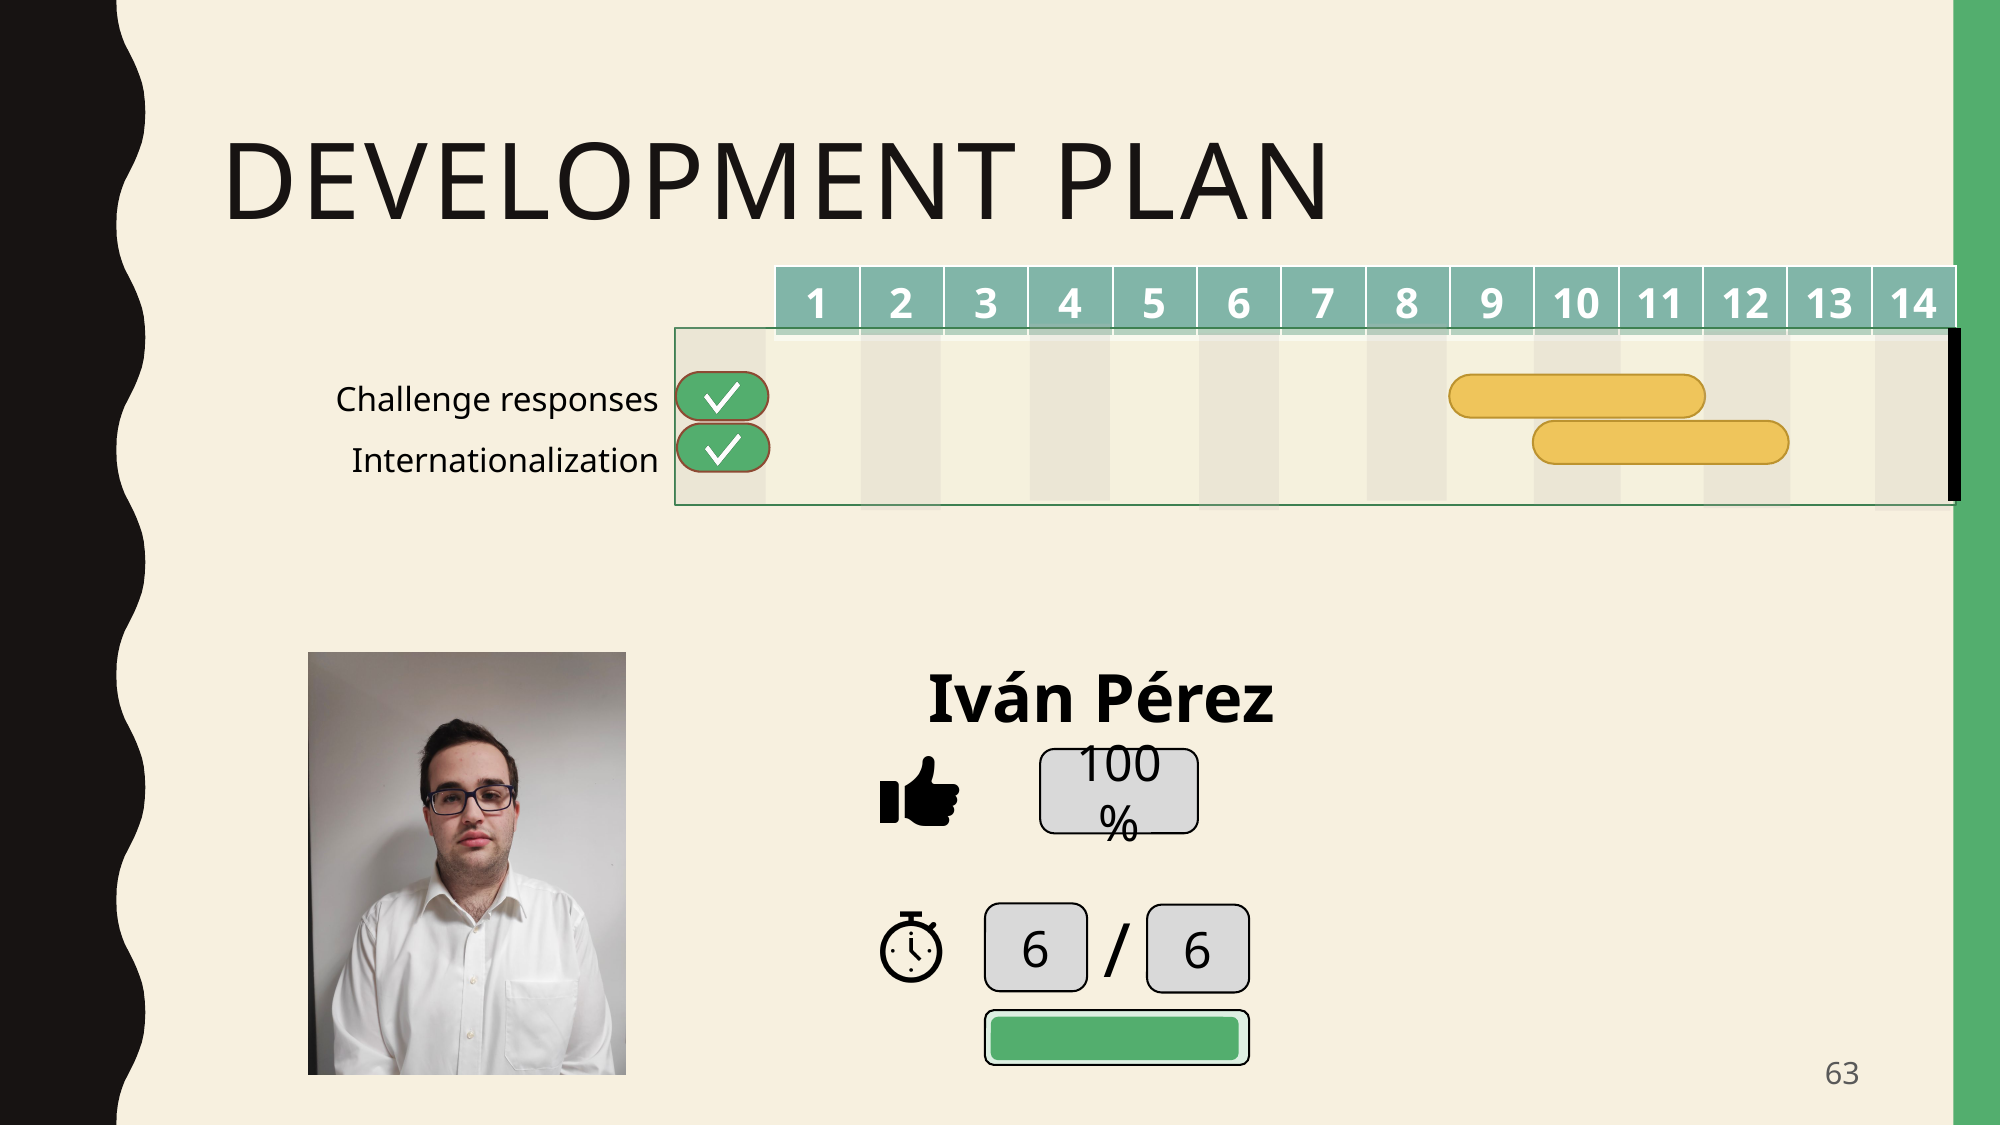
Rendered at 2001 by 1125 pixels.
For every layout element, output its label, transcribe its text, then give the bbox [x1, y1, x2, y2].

text_box / [1088, 910, 1146, 1001]
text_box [674, 323, 1956, 511]
table_header 1 [776, 267, 859, 323]
slide_number 62 [1412, 1045, 1875, 1103]
picture [308, 652, 626, 1075]
table_header 10 [1535, 267, 1618, 323]
table_header Challenge responses [315, 369, 674, 429]
table_header 14 [1873, 267, 1955, 323]
table_cell Internationalization [315, 429, 674, 490]
table_header 3 [945, 267, 1027, 323]
picture [867, 903, 955, 991]
text_box 6 [1145, 910, 1251, 994]
table_header 4 [1029, 267, 1112, 323]
table_header 13 [1788, 267, 1871, 323]
table_header 11 [1620, 267, 1702, 323]
table_header 6 [1198, 267, 1280, 323]
table_header 9 [1451, 267, 1533, 323]
title Development plan [205, 62, 1875, 308]
table_header 2 [861, 267, 943, 323]
table_header 12 [1704, 267, 1786, 323]
picture [703, 373, 741, 422]
picture [872, 743, 967, 839]
table_header 5 [1114, 267, 1196, 323]
table_header 7 [1282, 267, 1365, 323]
picture [704, 425, 742, 474]
table_header 8 [1367, 267, 1449, 323]
text_box 6 [983, 910, 1088, 993]
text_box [984, 1010, 1250, 1065]
text_box Iván Pérez [625, 640, 1578, 910]
